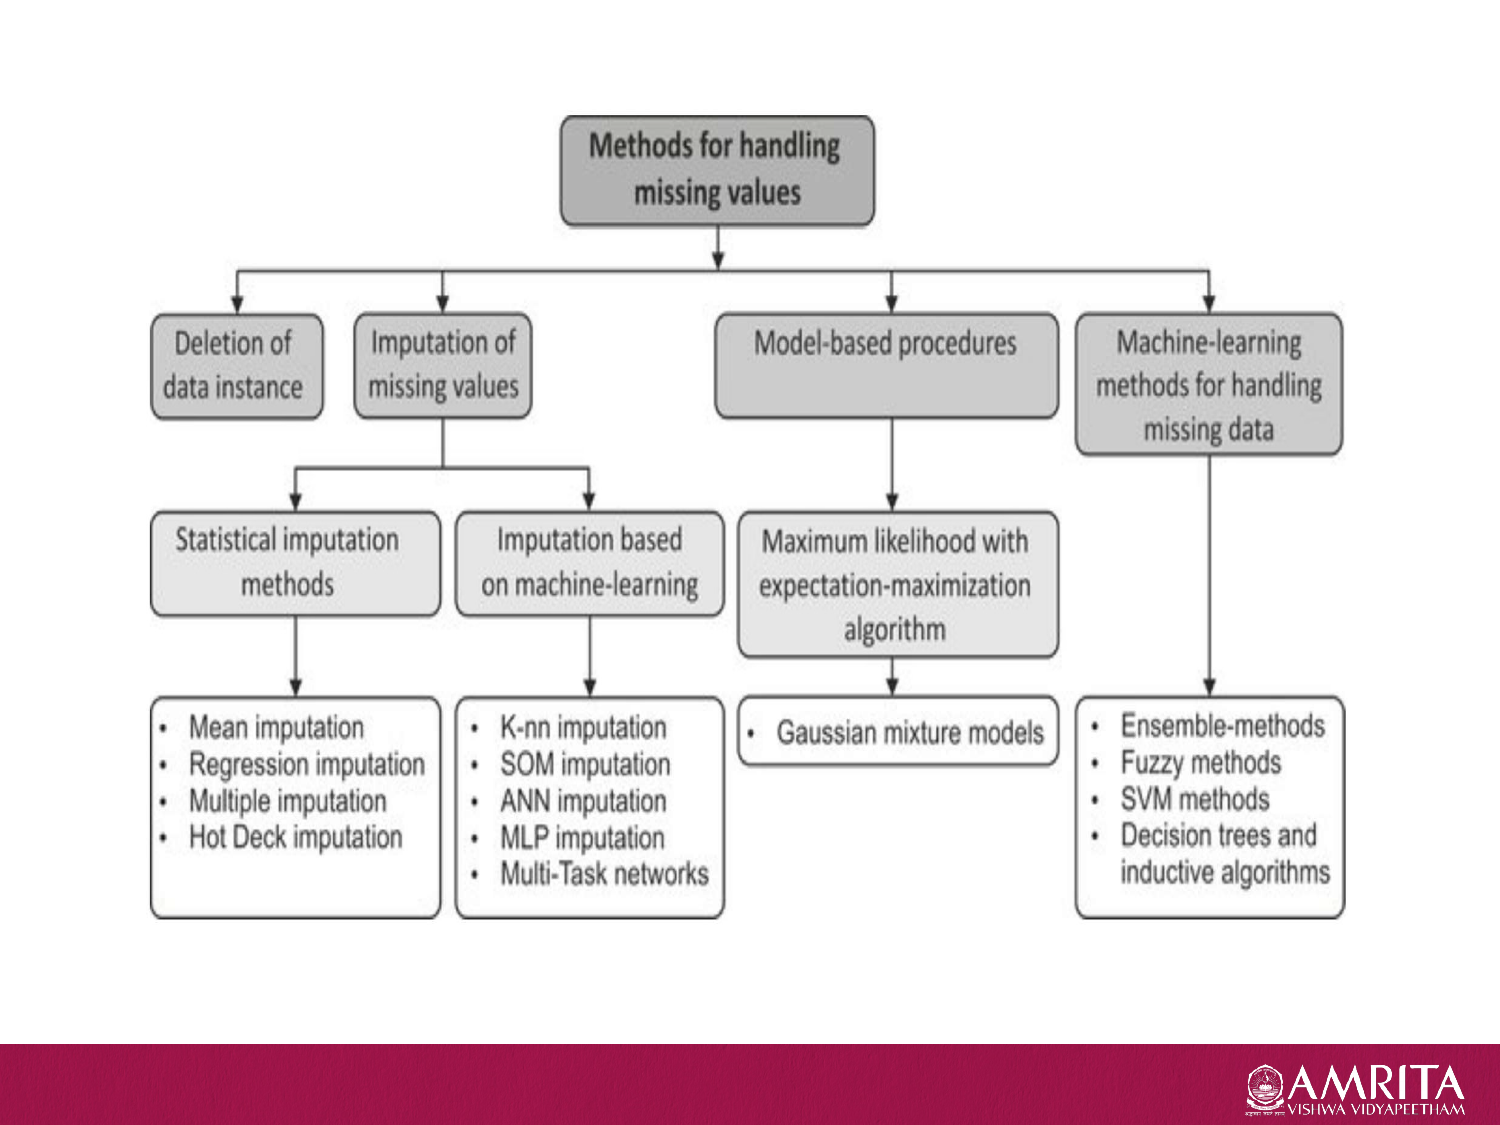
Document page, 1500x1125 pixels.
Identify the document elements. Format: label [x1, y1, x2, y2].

picture [0, 1044, 1500, 1125]
picture [106, 76, 1443, 989]
